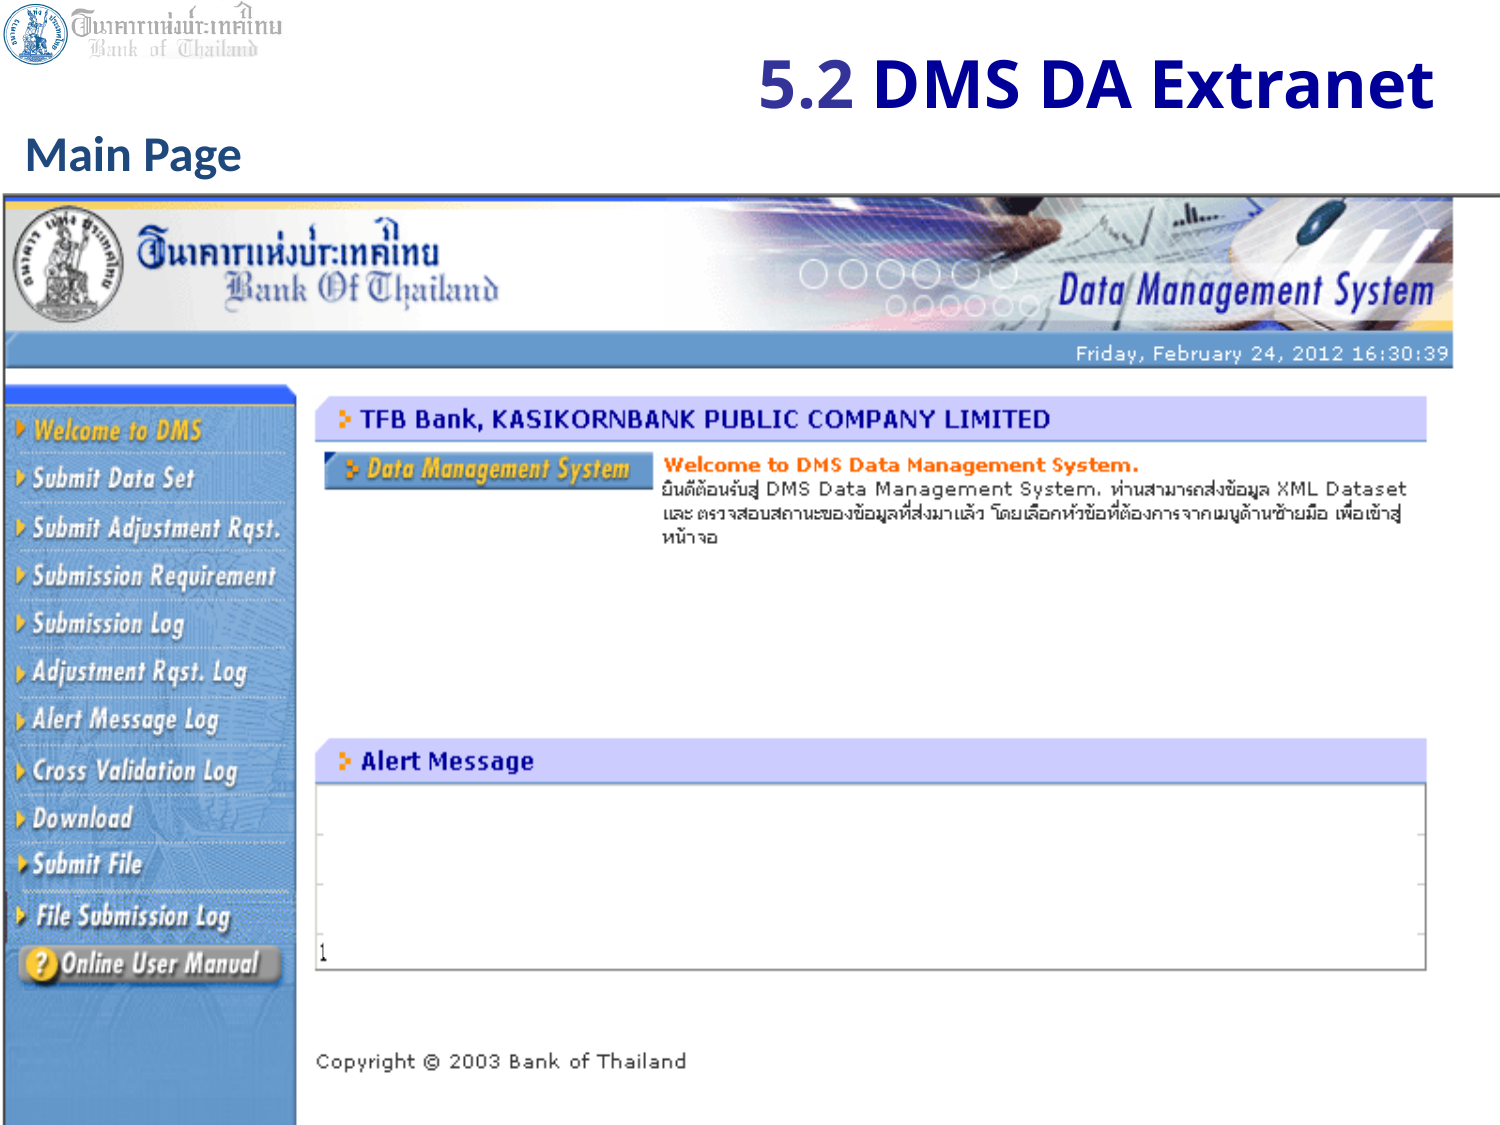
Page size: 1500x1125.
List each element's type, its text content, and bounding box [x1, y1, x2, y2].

text_box 5.2 DMS DA Extranet [303, 21, 1453, 143]
picture [3, 0, 288, 66]
text_box Main Page [0, 120, 369, 191]
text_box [2, 193, 1500, 1125]
